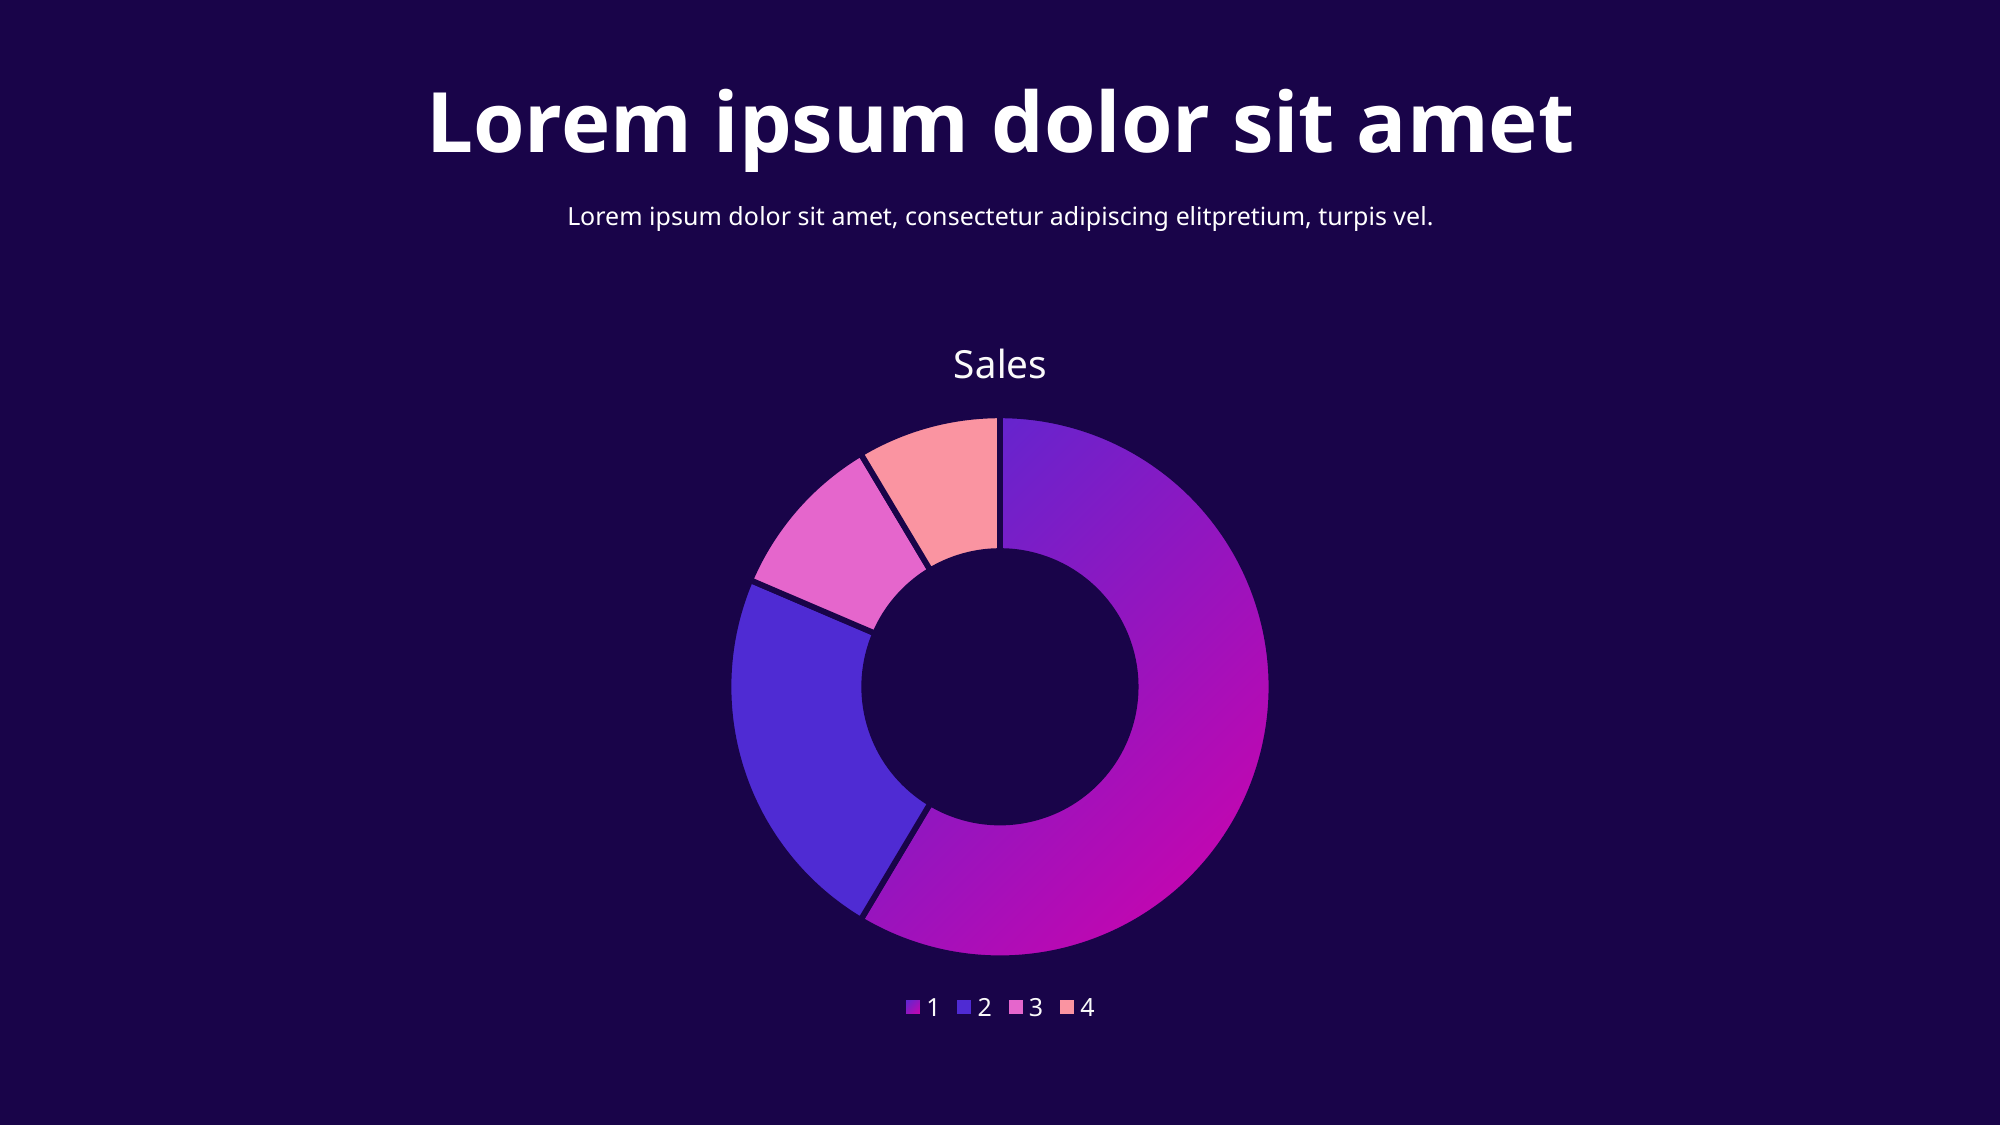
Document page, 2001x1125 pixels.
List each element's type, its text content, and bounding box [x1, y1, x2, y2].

chart [610, 301, 1390, 1031]
title Lorem ipsum dolor sit amet [97, 69, 1905, 171]
list Lorem ipsum dolor sit amet, consectetur adipiscing elitpretium, turpis vel. [402, 200, 1600, 231]
